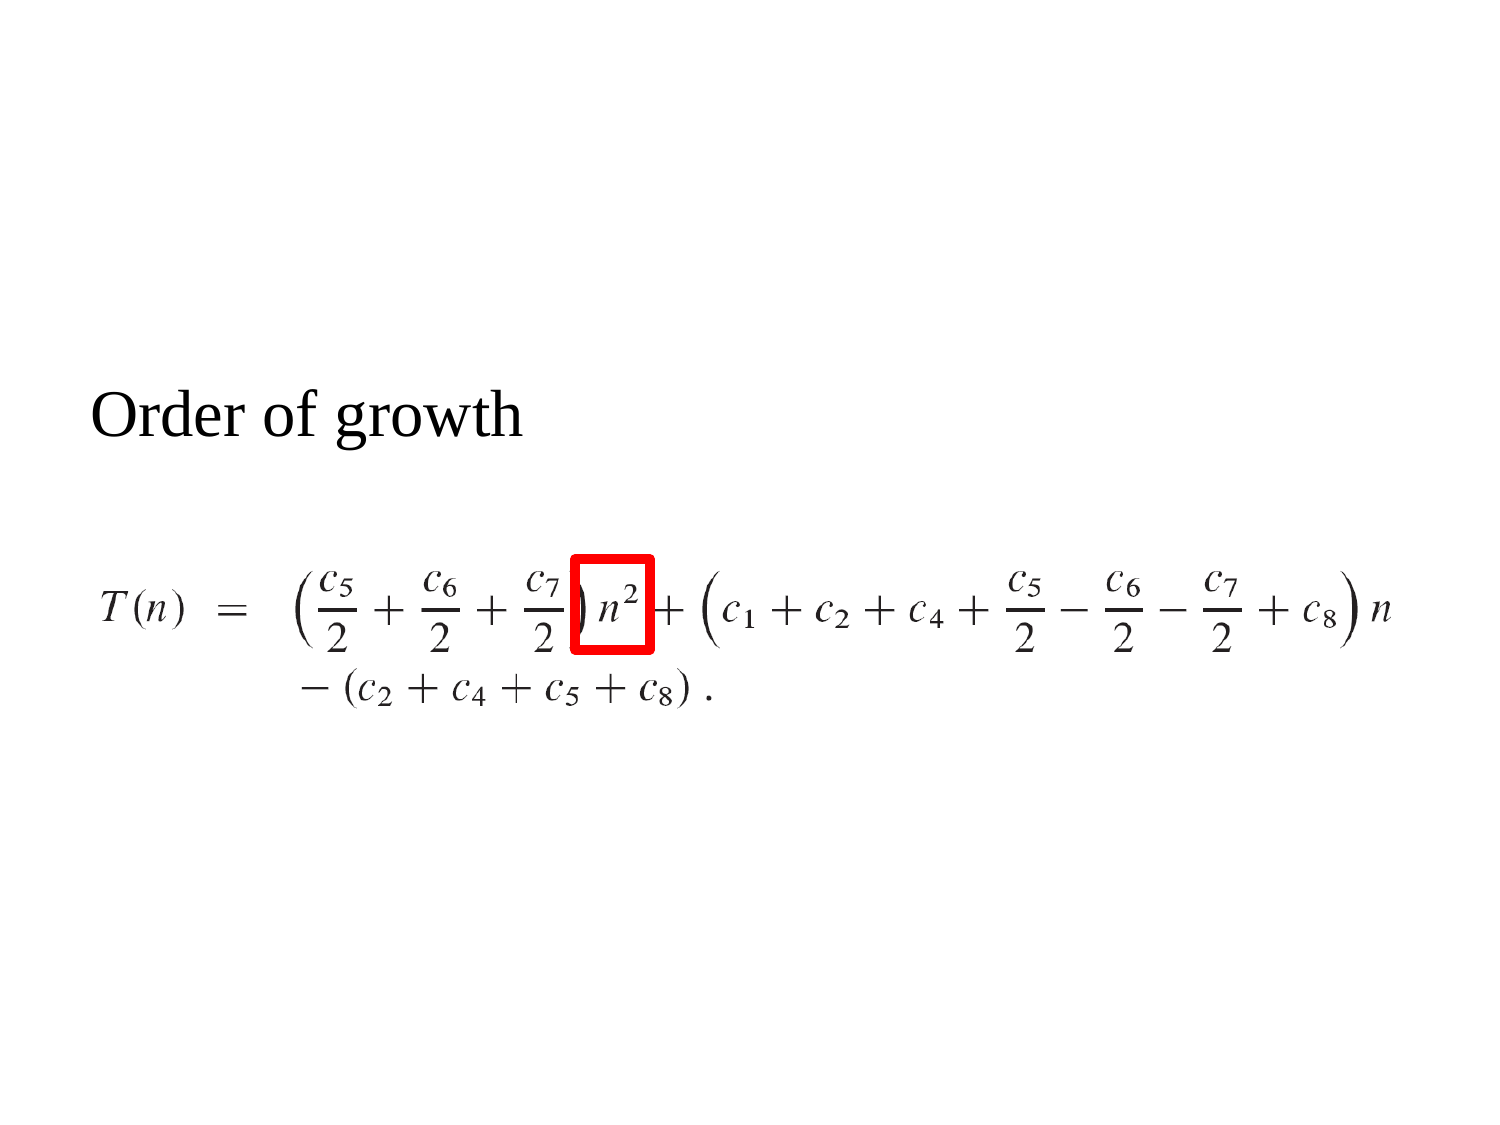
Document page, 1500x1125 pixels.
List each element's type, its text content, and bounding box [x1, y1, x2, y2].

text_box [74, 533, 1413, 722]
list Order of growth [75, 362, 1425, 475]
